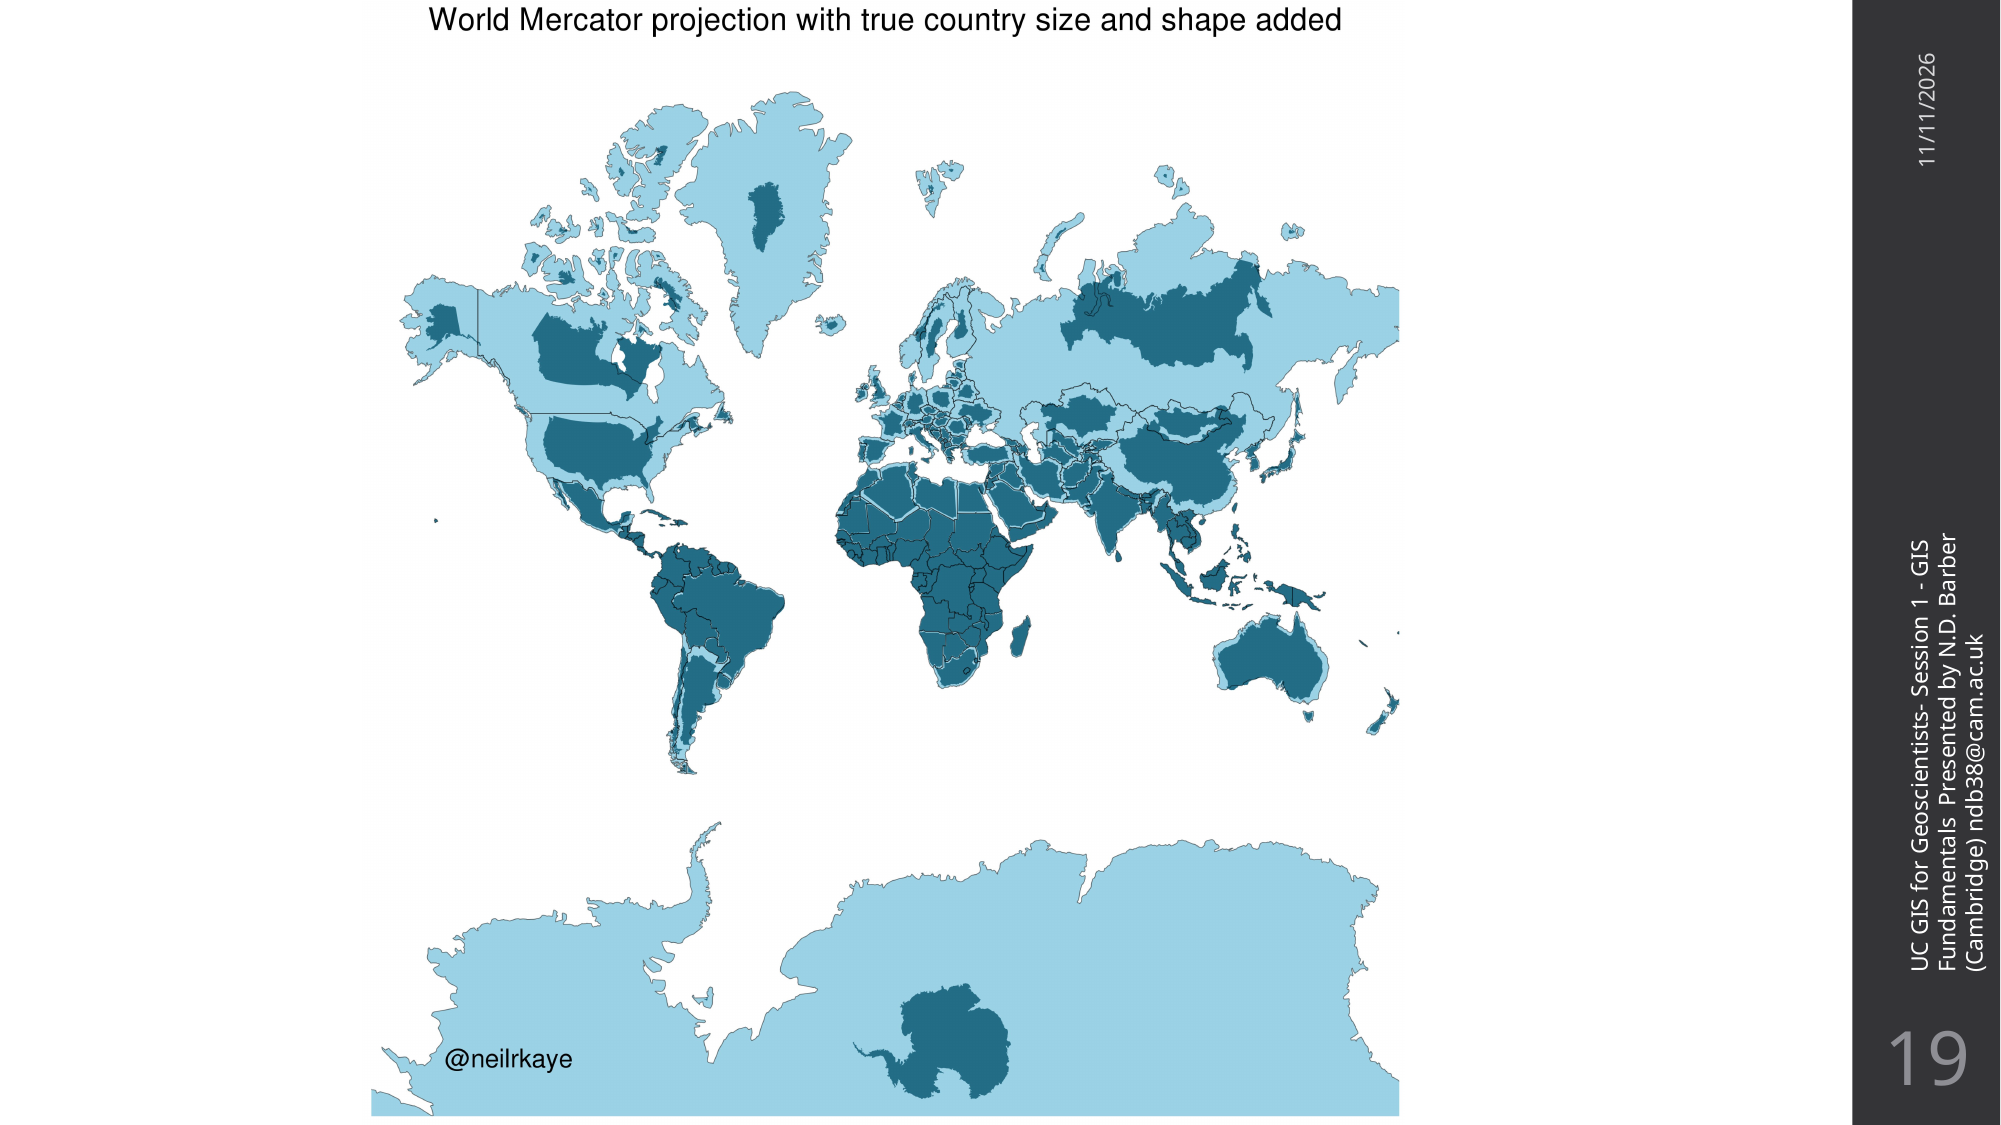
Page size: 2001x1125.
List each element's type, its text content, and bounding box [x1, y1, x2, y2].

slide_number 18 [1852, 1012, 2000, 1110]
footer UC GIS for Geoscientists- Session 1 - GIS Fundamentals Presented by N.D. Barber (Cambridge) ndb38@cam.ac.uk [1897, 400, 1958, 988]
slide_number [1897, 37, 1958, 351]
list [361, 1, 1406, 1125]
